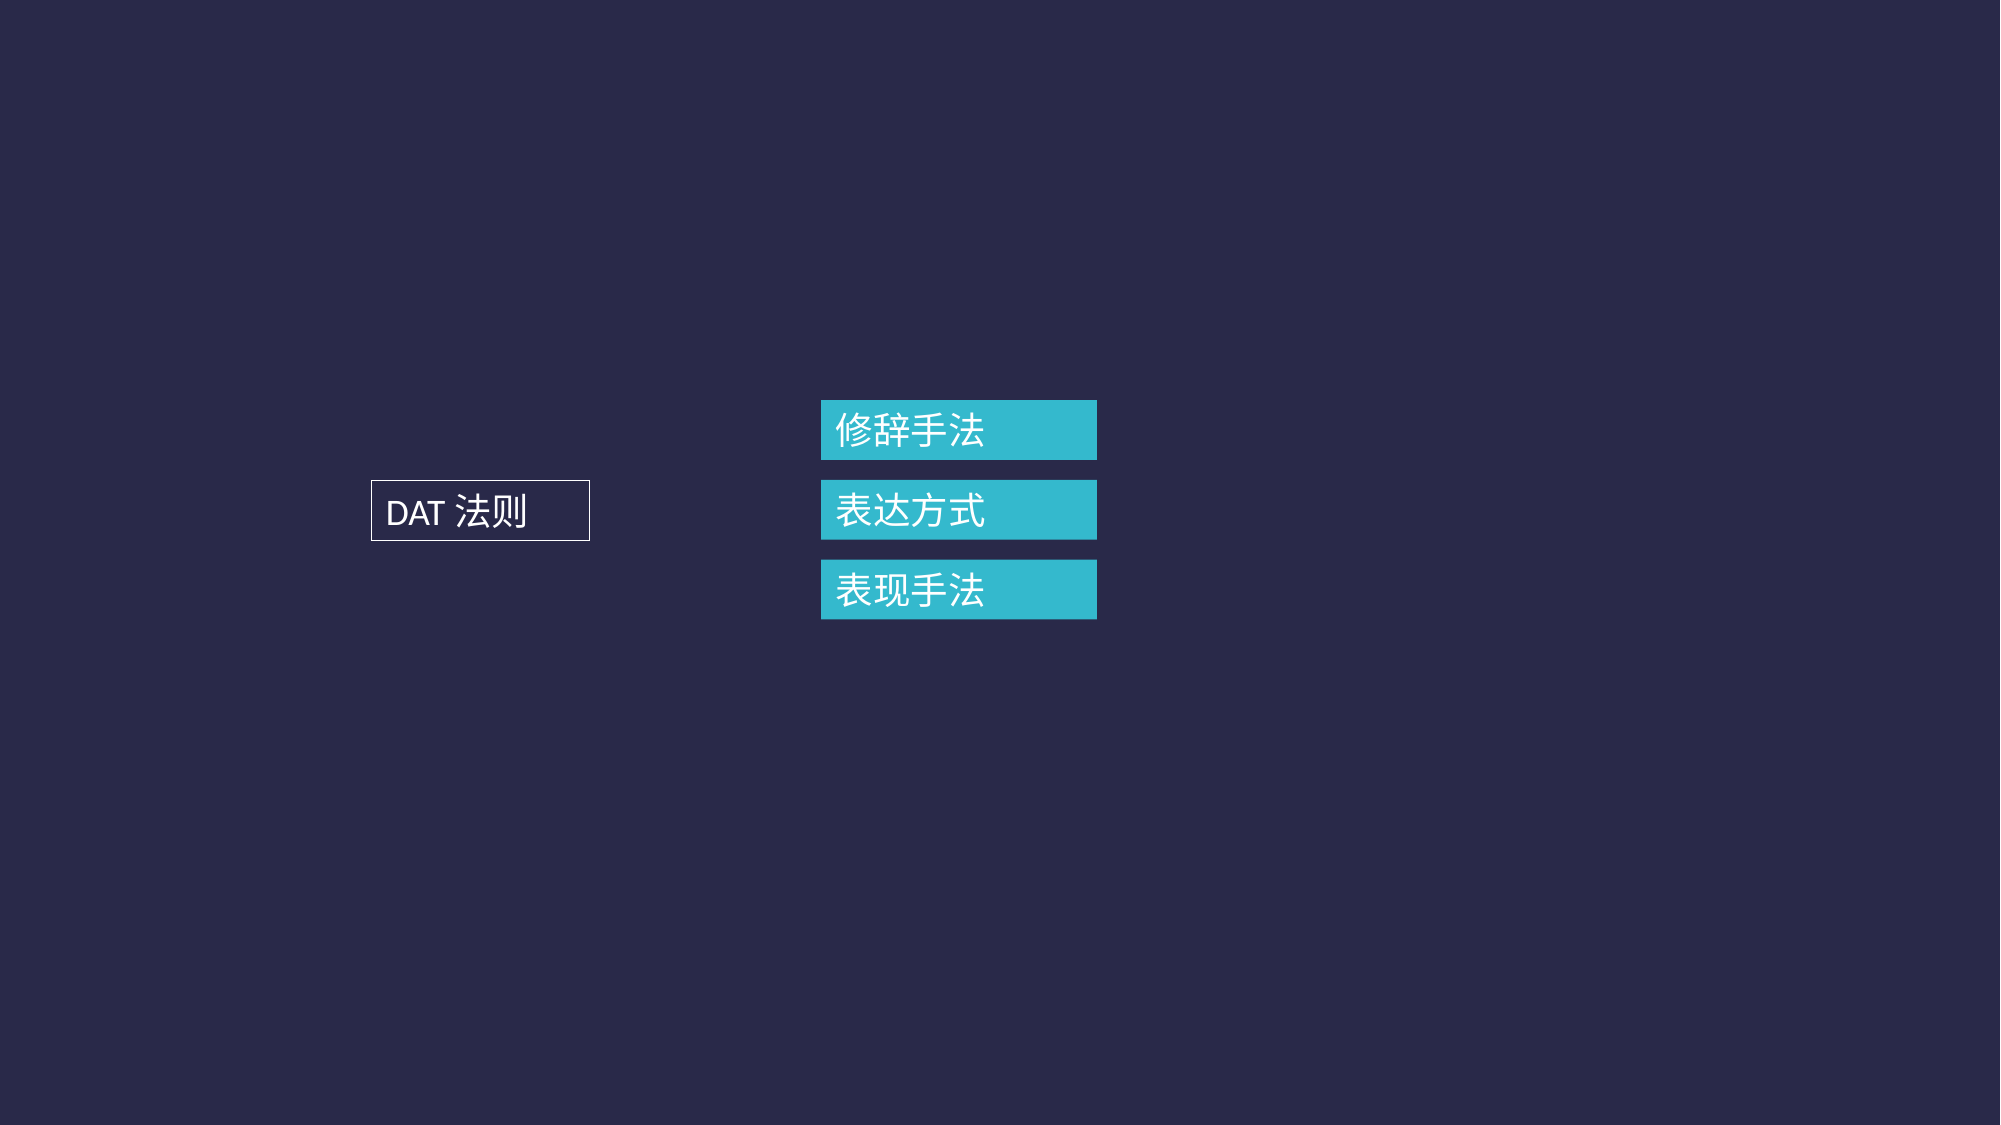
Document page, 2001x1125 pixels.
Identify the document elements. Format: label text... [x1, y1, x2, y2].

text_box 修辞手法 [821, 400, 1097, 460]
text_box 表现手法 [821, 559, 1097, 620]
text_box DAT法则 [371, 480, 590, 541]
text_box 表达方式 [821, 479, 1097, 540]
